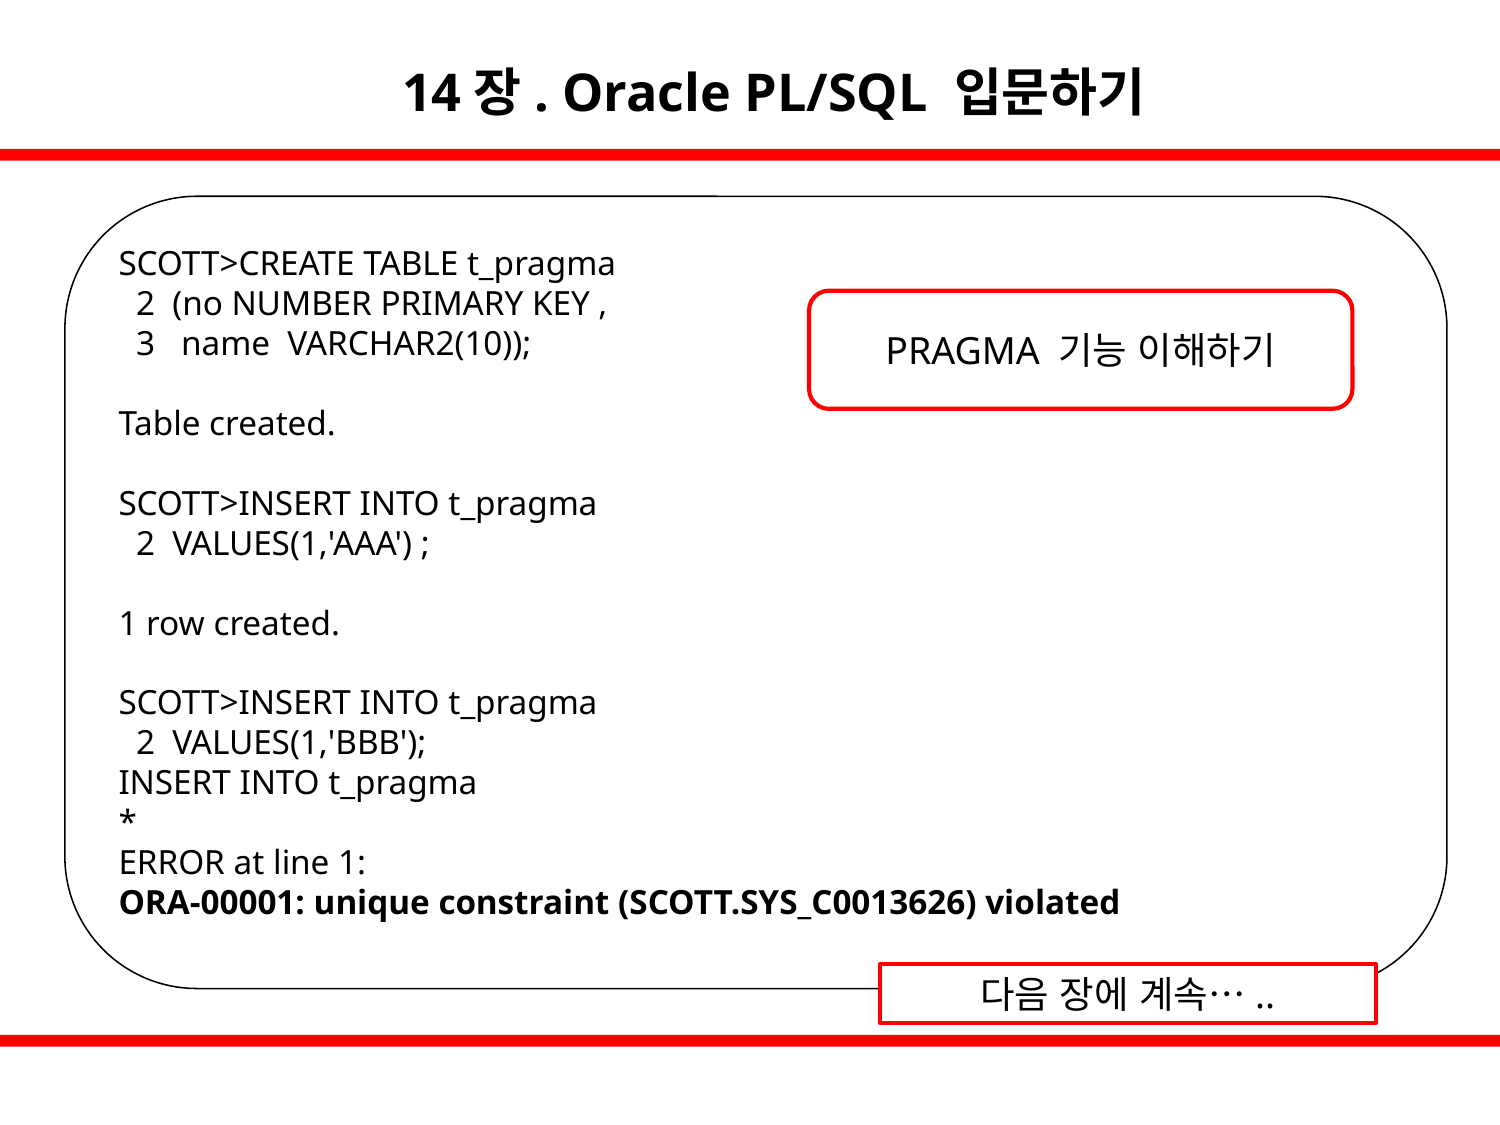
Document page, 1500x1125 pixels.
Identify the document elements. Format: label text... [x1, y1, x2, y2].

text_box PRAGMA 기능 이해하기 [806, 288, 1355, 411]
text_box SCOTT>CREATE TABLE t_pragma 2 (no NUMBER PRIMARY KEY , 3 name VARCHAR2(10)); Table created. SCOTT>INSERT INTO t_pragma 2 VALUES(1,'AAA') ; 1 row created. SCOTT>INSERT INTO t_pragma 2 VALUES(1,'BBB'); INSERT INTO t_pragma * ERROR at line 1: ORA-00001: unique constraint (SCOTT.SYS_C0013626) violated [64, 196, 1447, 989]
text_box 다음 장에 계속….. [878, 962, 1378, 1025]
text_box [0, 1033, 1500, 1049]
text_box 14장. Oracle PL/SQL 입문하기 [204, 0, 1343, 151]
text_box [0, 147, 1500, 163]
